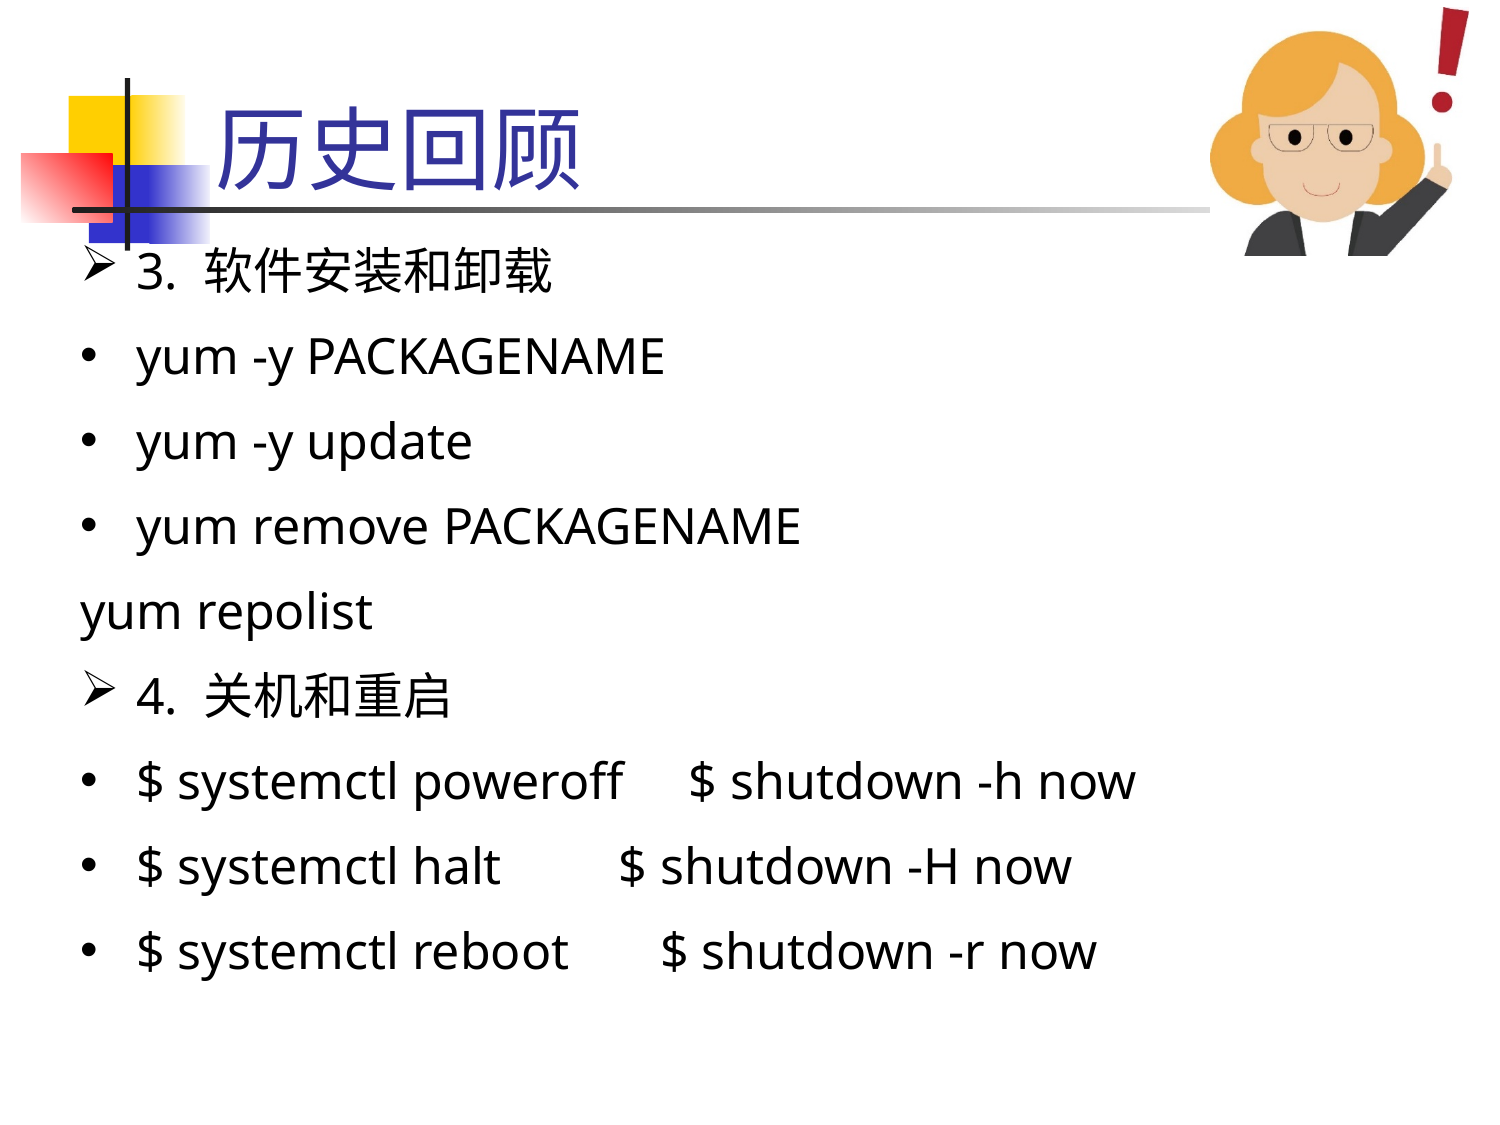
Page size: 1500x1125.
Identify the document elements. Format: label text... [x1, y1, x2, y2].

title 历史回顾 [200, 11, 1210, 210]
title 历史回顾 [1470, 11, 1480, 210]
picture [1210, 7, 1470, 256]
text_box 3. 软件安装和卸载 yum -y PACKAGENAME yum -y update yum remove PACKAGENAME yum repolist 4. 关机和重启 $ systemctl poweroff $ shutdown -h now $ systemctl halt $ shutdown -H now $ systemctl reboot $ shutdown -r now [64, 231, 1500, 1106]
